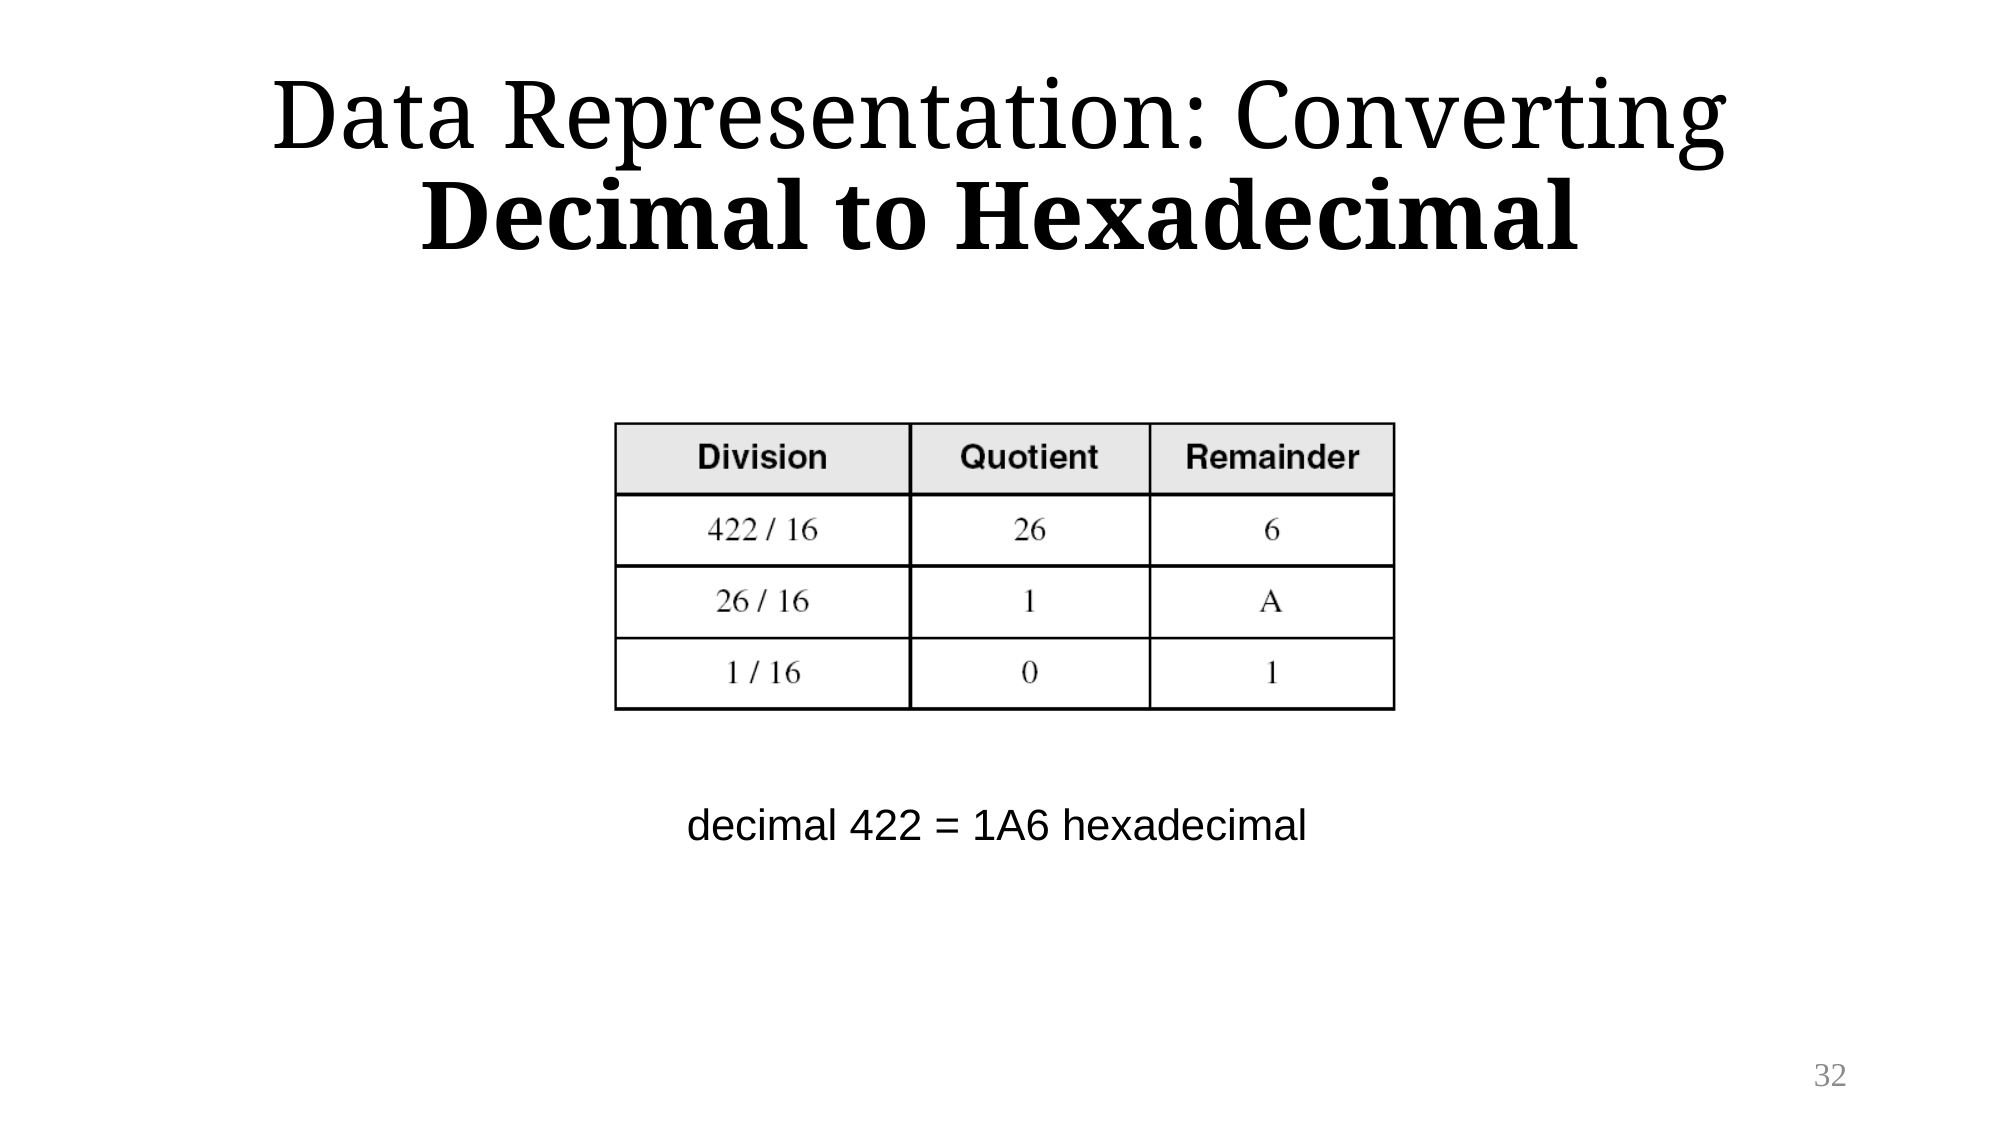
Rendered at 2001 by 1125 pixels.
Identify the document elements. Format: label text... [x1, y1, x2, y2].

title Data Representation: Converting Decimal to Hexadecimal [137, 59, 1863, 278]
slide_number 32 [1412, 1042, 1863, 1103]
text_box decimal 422 = 1A6 hexadecimal [560, 774, 1435, 873]
picture [607, 420, 1403, 716]
